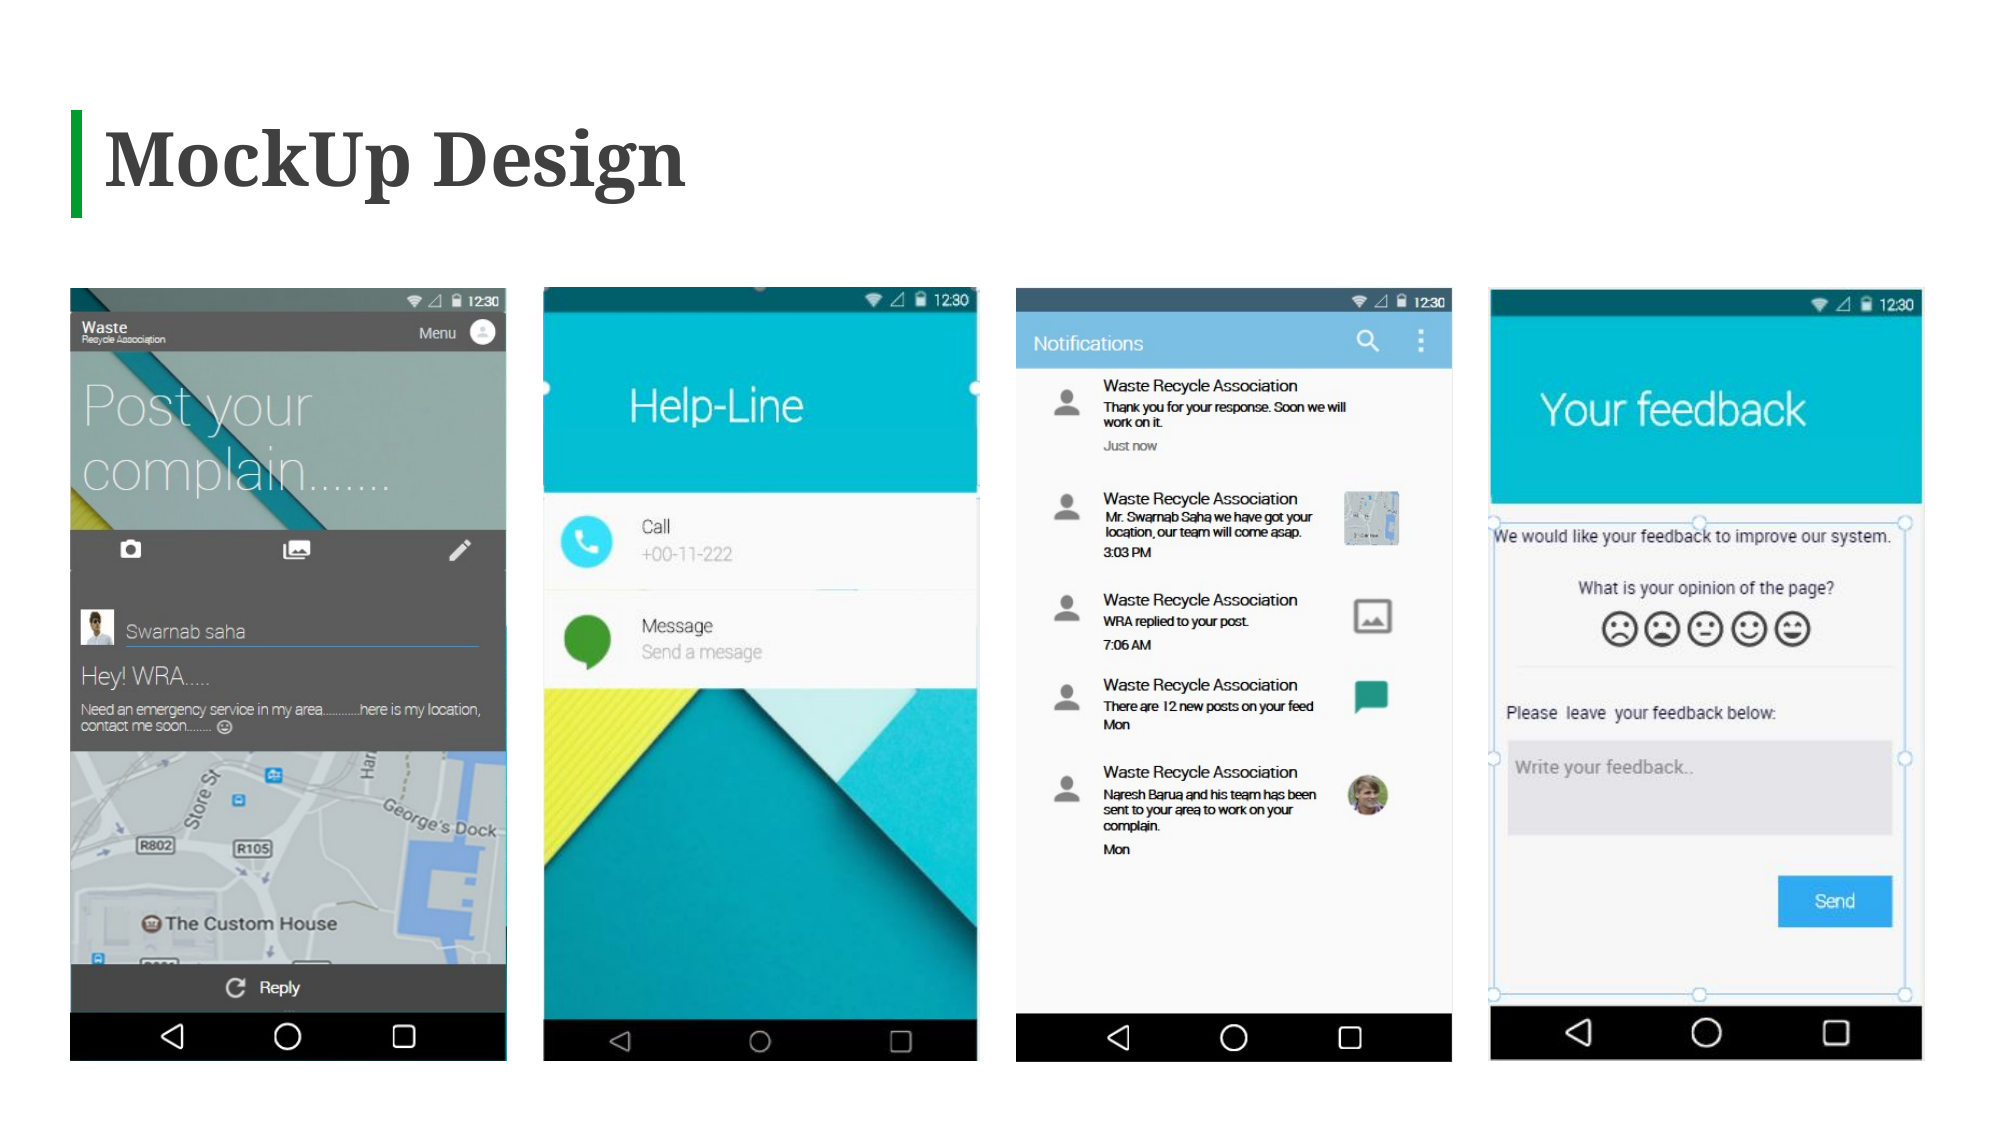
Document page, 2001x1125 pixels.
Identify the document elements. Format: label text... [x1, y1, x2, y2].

text_box [70, 110, 83, 219]
picture [543, 287, 980, 1062]
picture [70, 288, 507, 1062]
picture [1016, 287, 1453, 1063]
picture [1488, 287, 1925, 1062]
subtitle MockUp Design [104, 121, 1824, 218]
